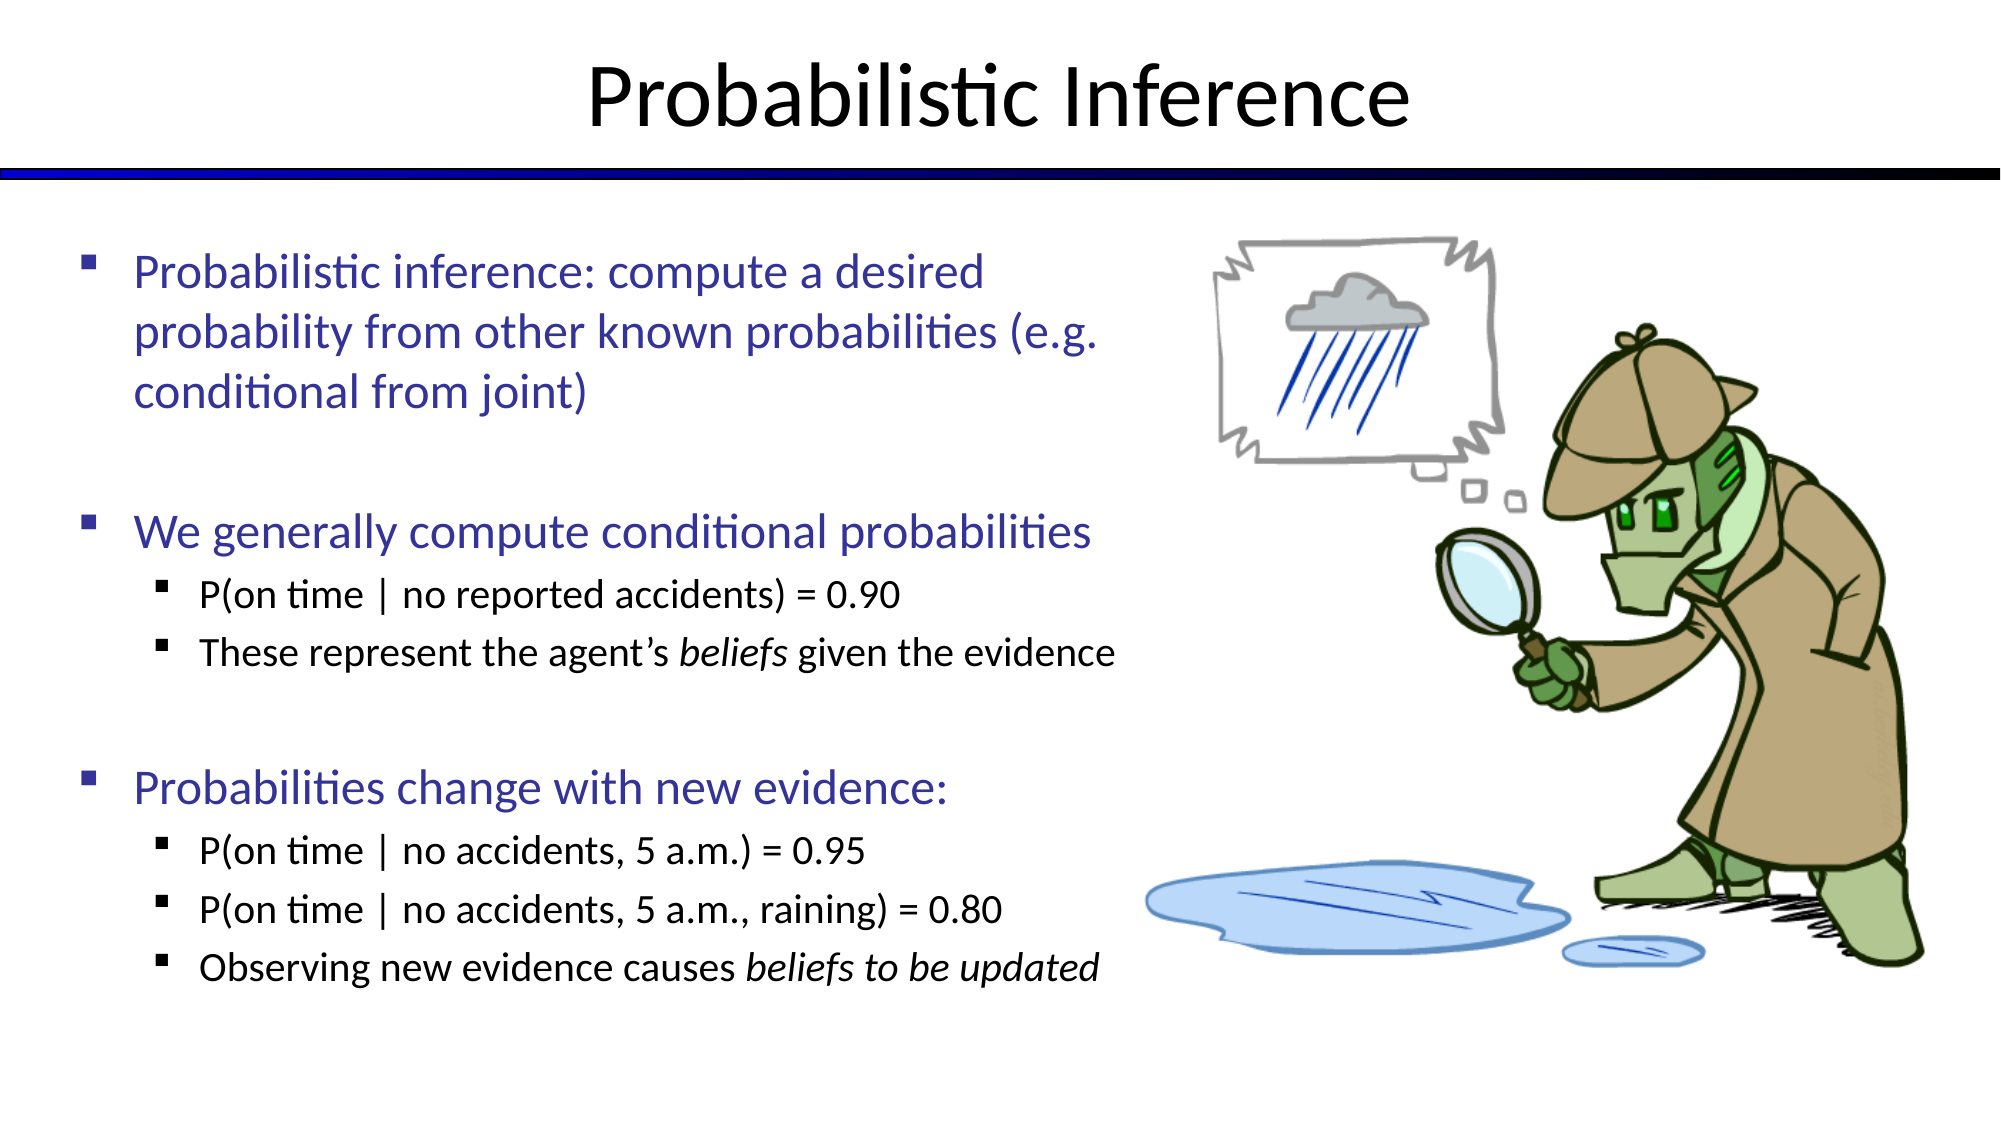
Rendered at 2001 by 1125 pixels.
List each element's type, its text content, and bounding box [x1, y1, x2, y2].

list Probabilistic inference: compute a desired probability from other known probabilities (e.g. conditional from joint) We generally compute conditional probabilities P(on time | no reported accidents) = 0.90 These represent the agent’s beliefs given the evidence Probabilities change with new evidence: P(on time | no accidents, 5 a.m.) = 0.95 P(on time | no accidents, 5 a.m., raining) = 0.80 Observing new evidence causes beliefs to be updated [61, 230, 1187, 1015]
title Probabilistic Inference [0, 0, 2000, 184]
picture [1116, 212, 1956, 989]
